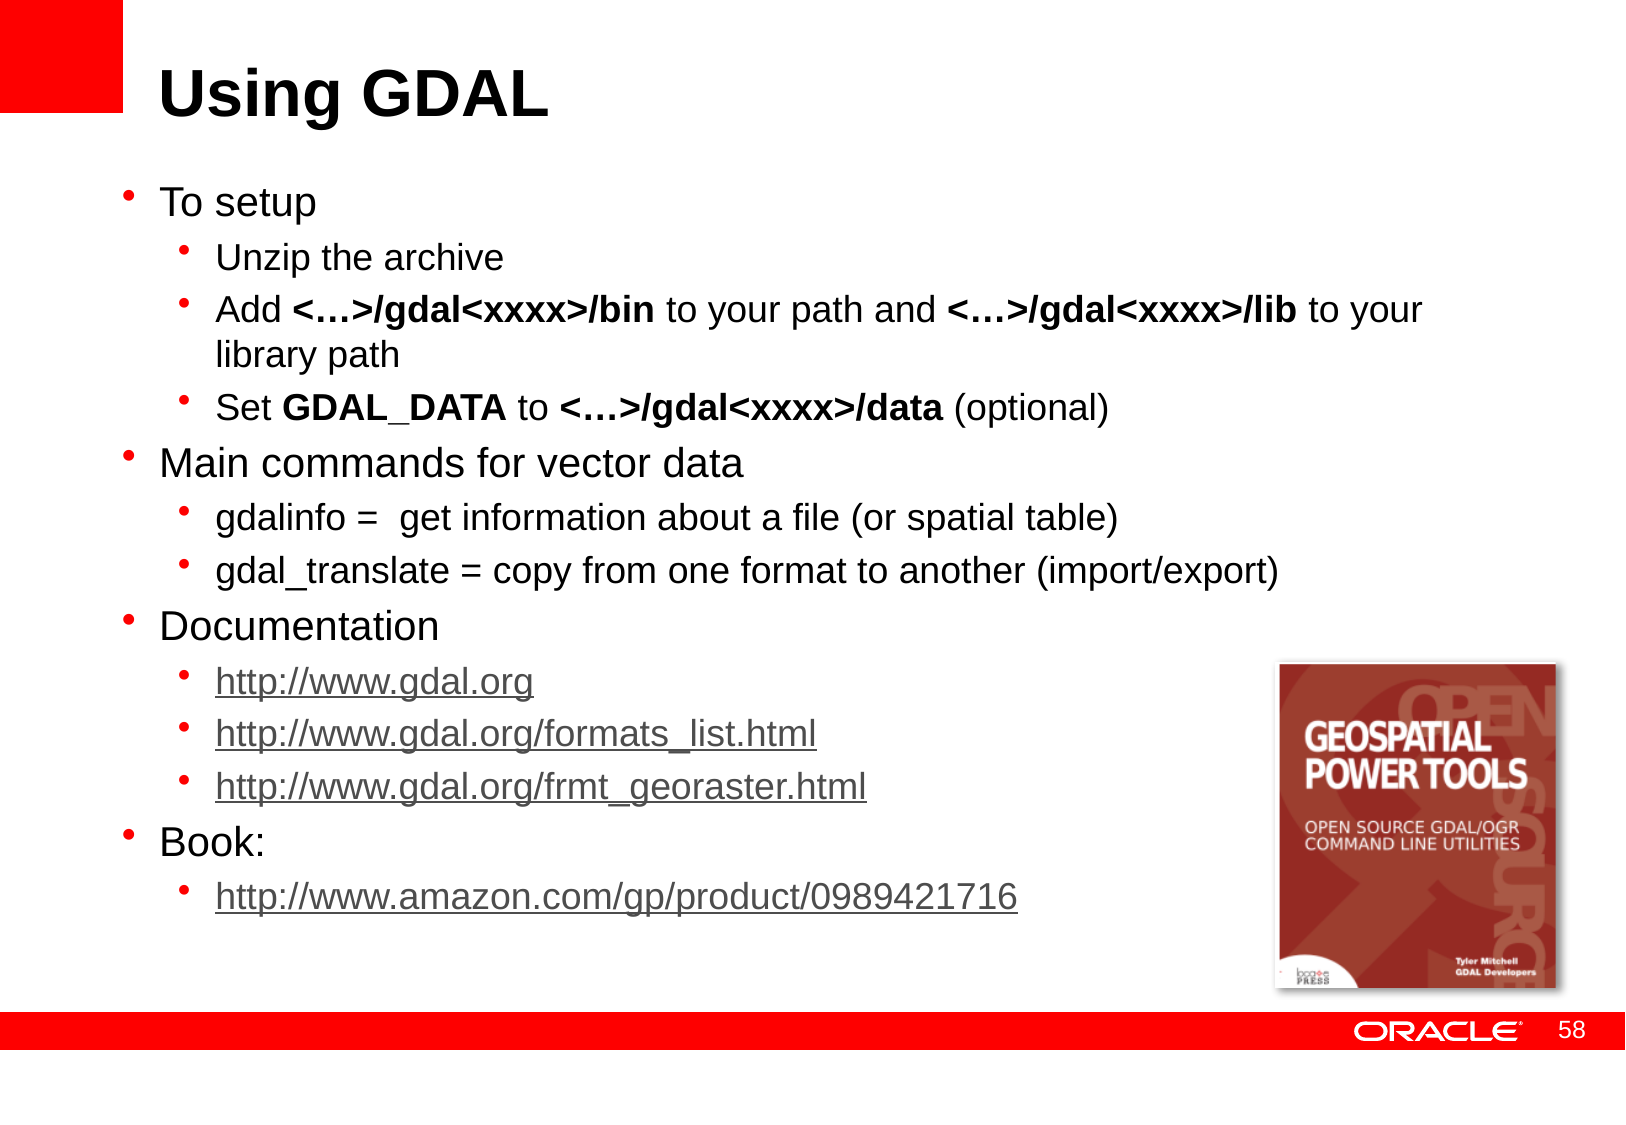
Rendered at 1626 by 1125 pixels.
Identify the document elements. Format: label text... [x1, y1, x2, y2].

picture [0, 0, 123, 113]
title Using GDAL [157, 49, 1506, 205]
picture [0, 1012, 1625, 1050]
list To setup Unzip the archive Add <…>/gdal<xxxx>/bin to your path and <…>/gdal<xxxx>/lib to your library path Set GDAL_DATA to <…>/gdal<xxxx>/data (optional) Main commands for vector data gdalinfo = get information about a file (or spatial table) gdal_translate = copy from one format to another (import/export) Documentation http://www.gdal.org http://www.gdal.org/formats_list.html http://www.gdal.org/frmt_georaster.html Book: http://www.amazon.com/gp/product/0989421716 [121, 174, 1462, 976]
picture [1274, 662, 1556, 988]
